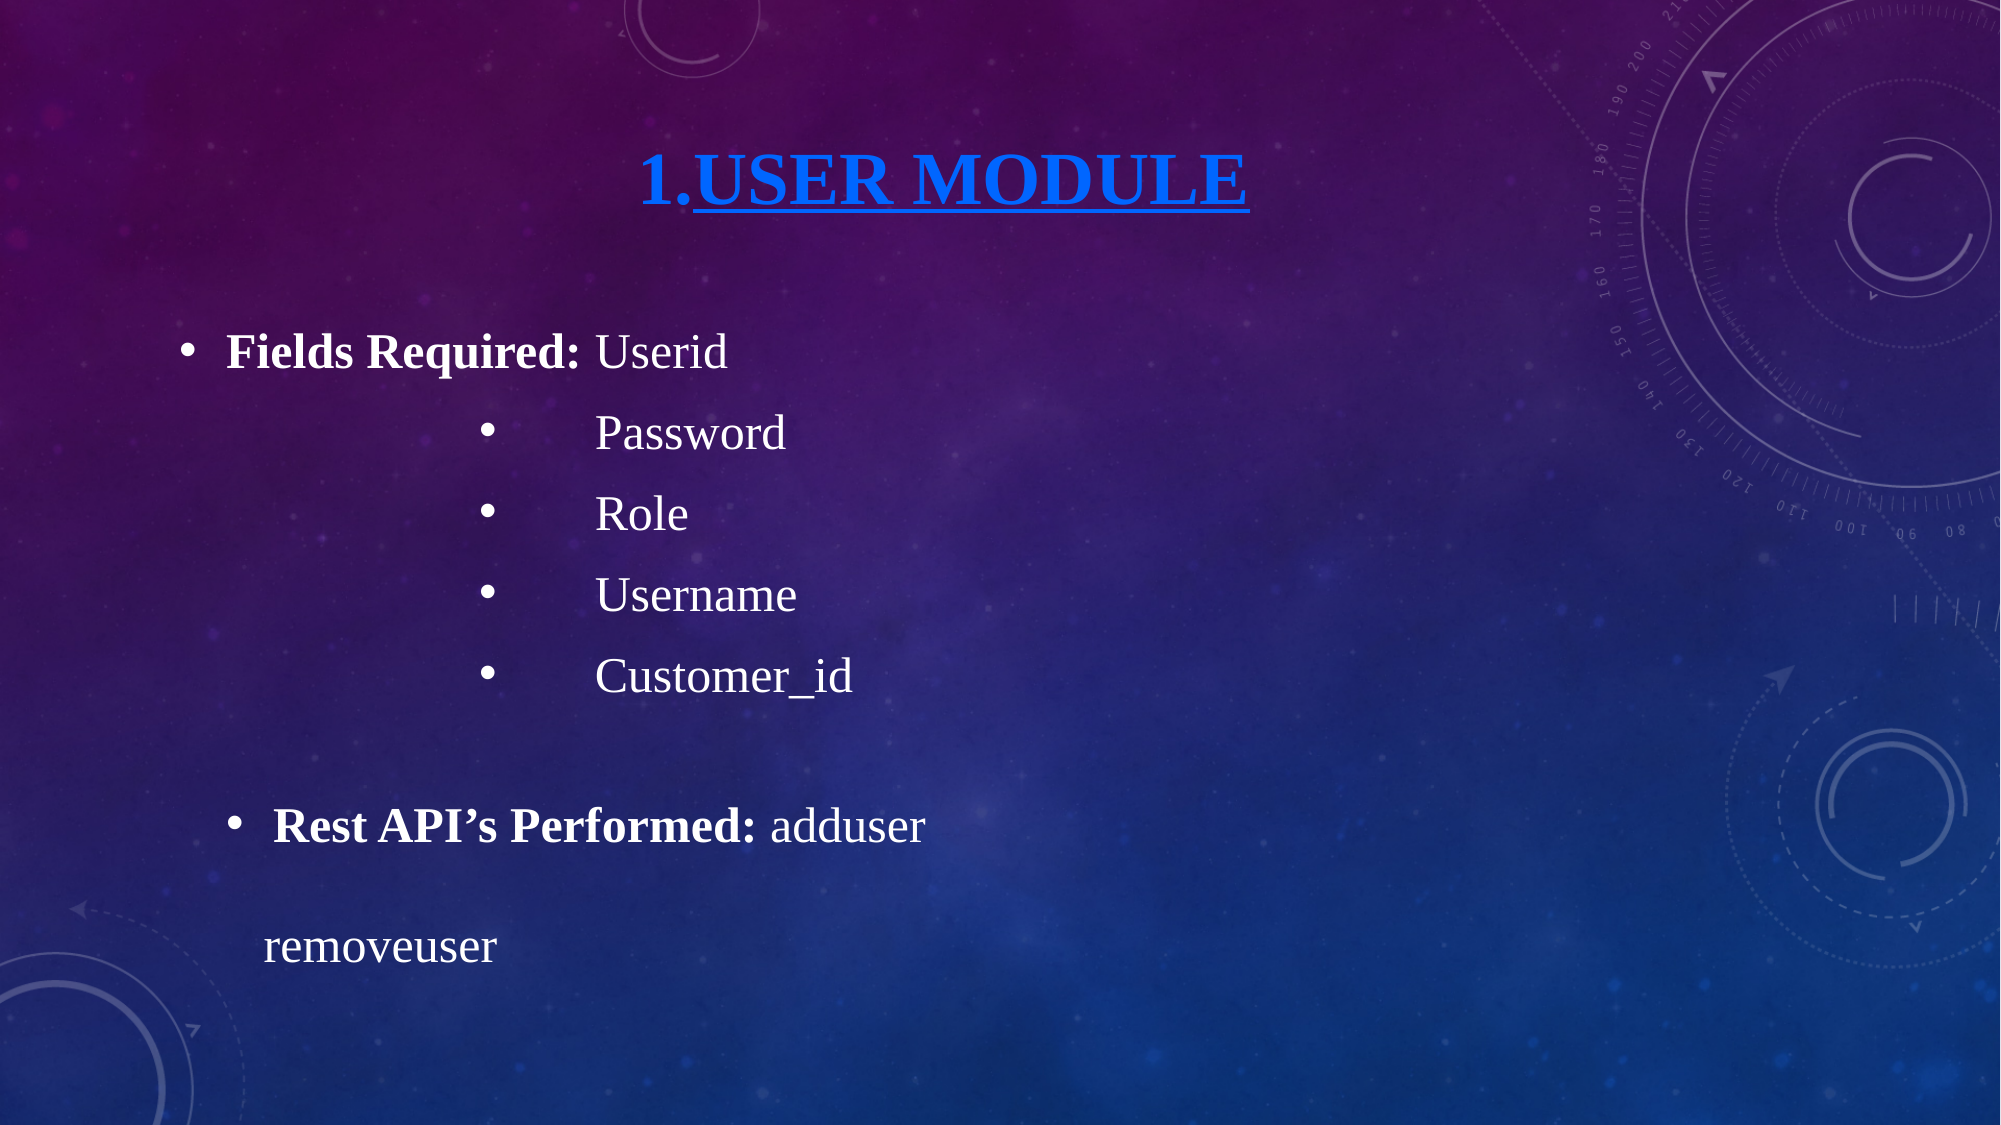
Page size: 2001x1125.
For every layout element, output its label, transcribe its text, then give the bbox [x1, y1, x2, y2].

list Fields Required: Userid Password Role Username Customer_id [164, 184, 1000, 837]
title 1.USER MODULE [112, 99, 1775, 339]
text_box Rest API’s Performed: adduser removeuser [211, 784, 1058, 980]
picture [0, 0, 2001, 1125]
